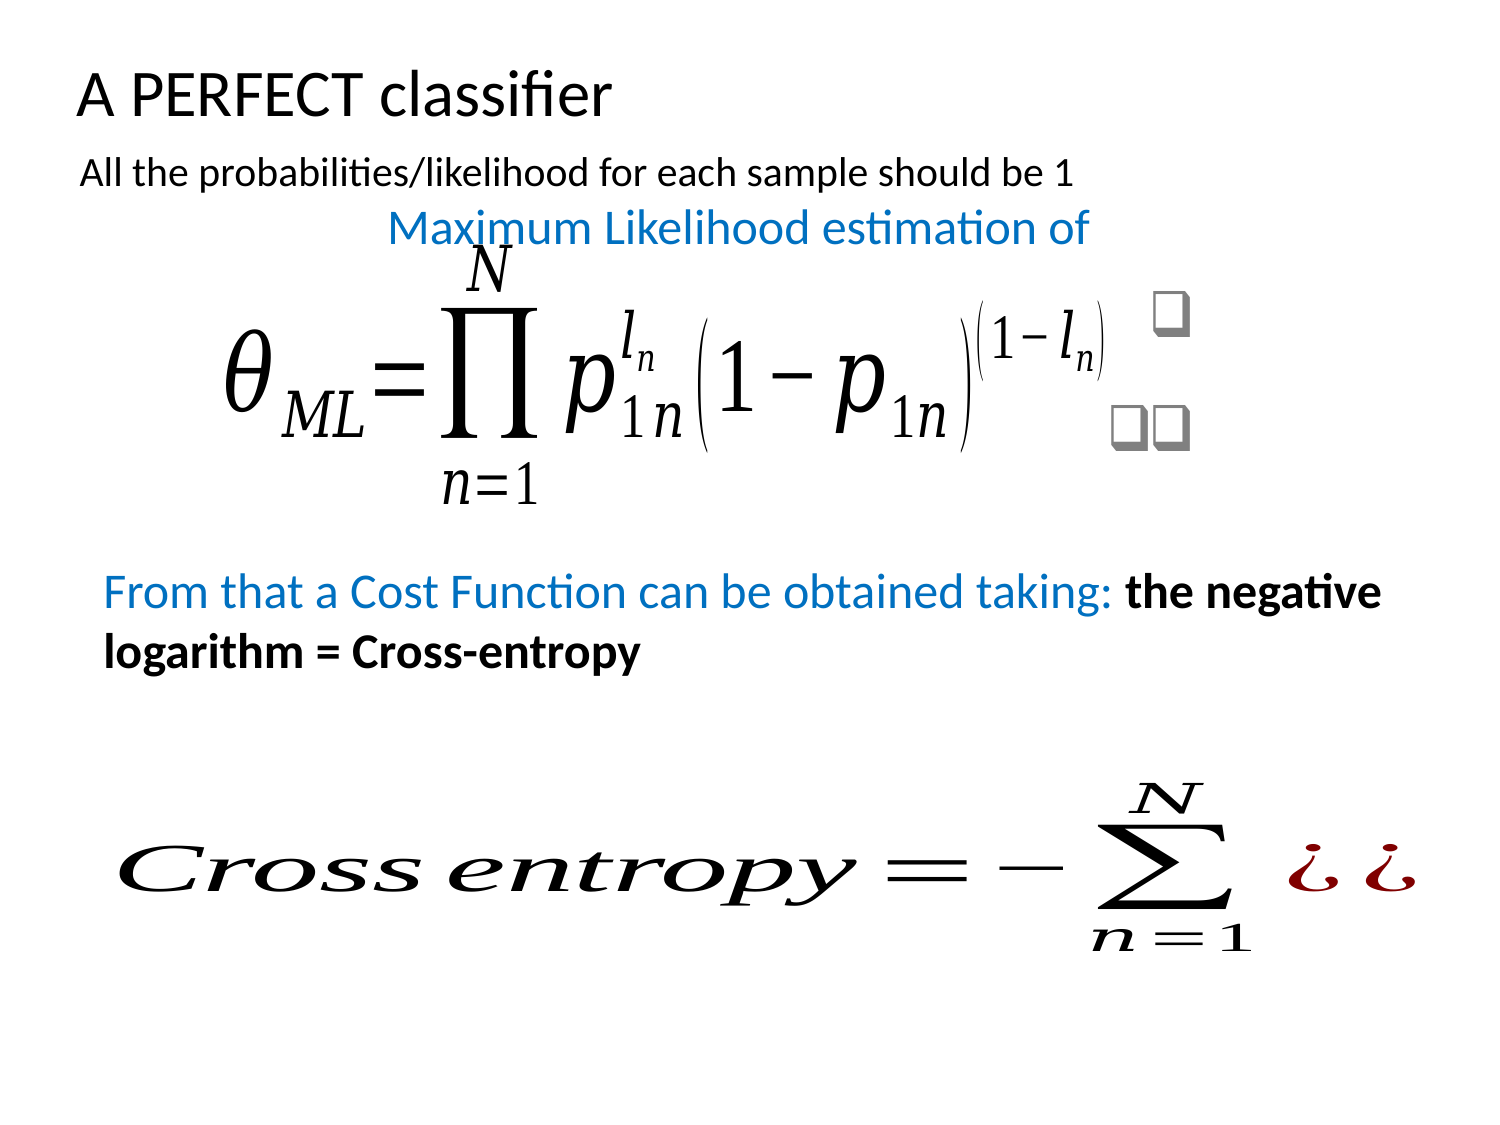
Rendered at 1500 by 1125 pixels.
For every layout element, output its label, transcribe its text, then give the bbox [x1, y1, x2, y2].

text_box A PERFECT classifier [61, 42, 629, 138]
text_box From that a Cost Function can be obtained taking: the negative logarithm = Cross-entropy [88, 550, 1471, 686]
